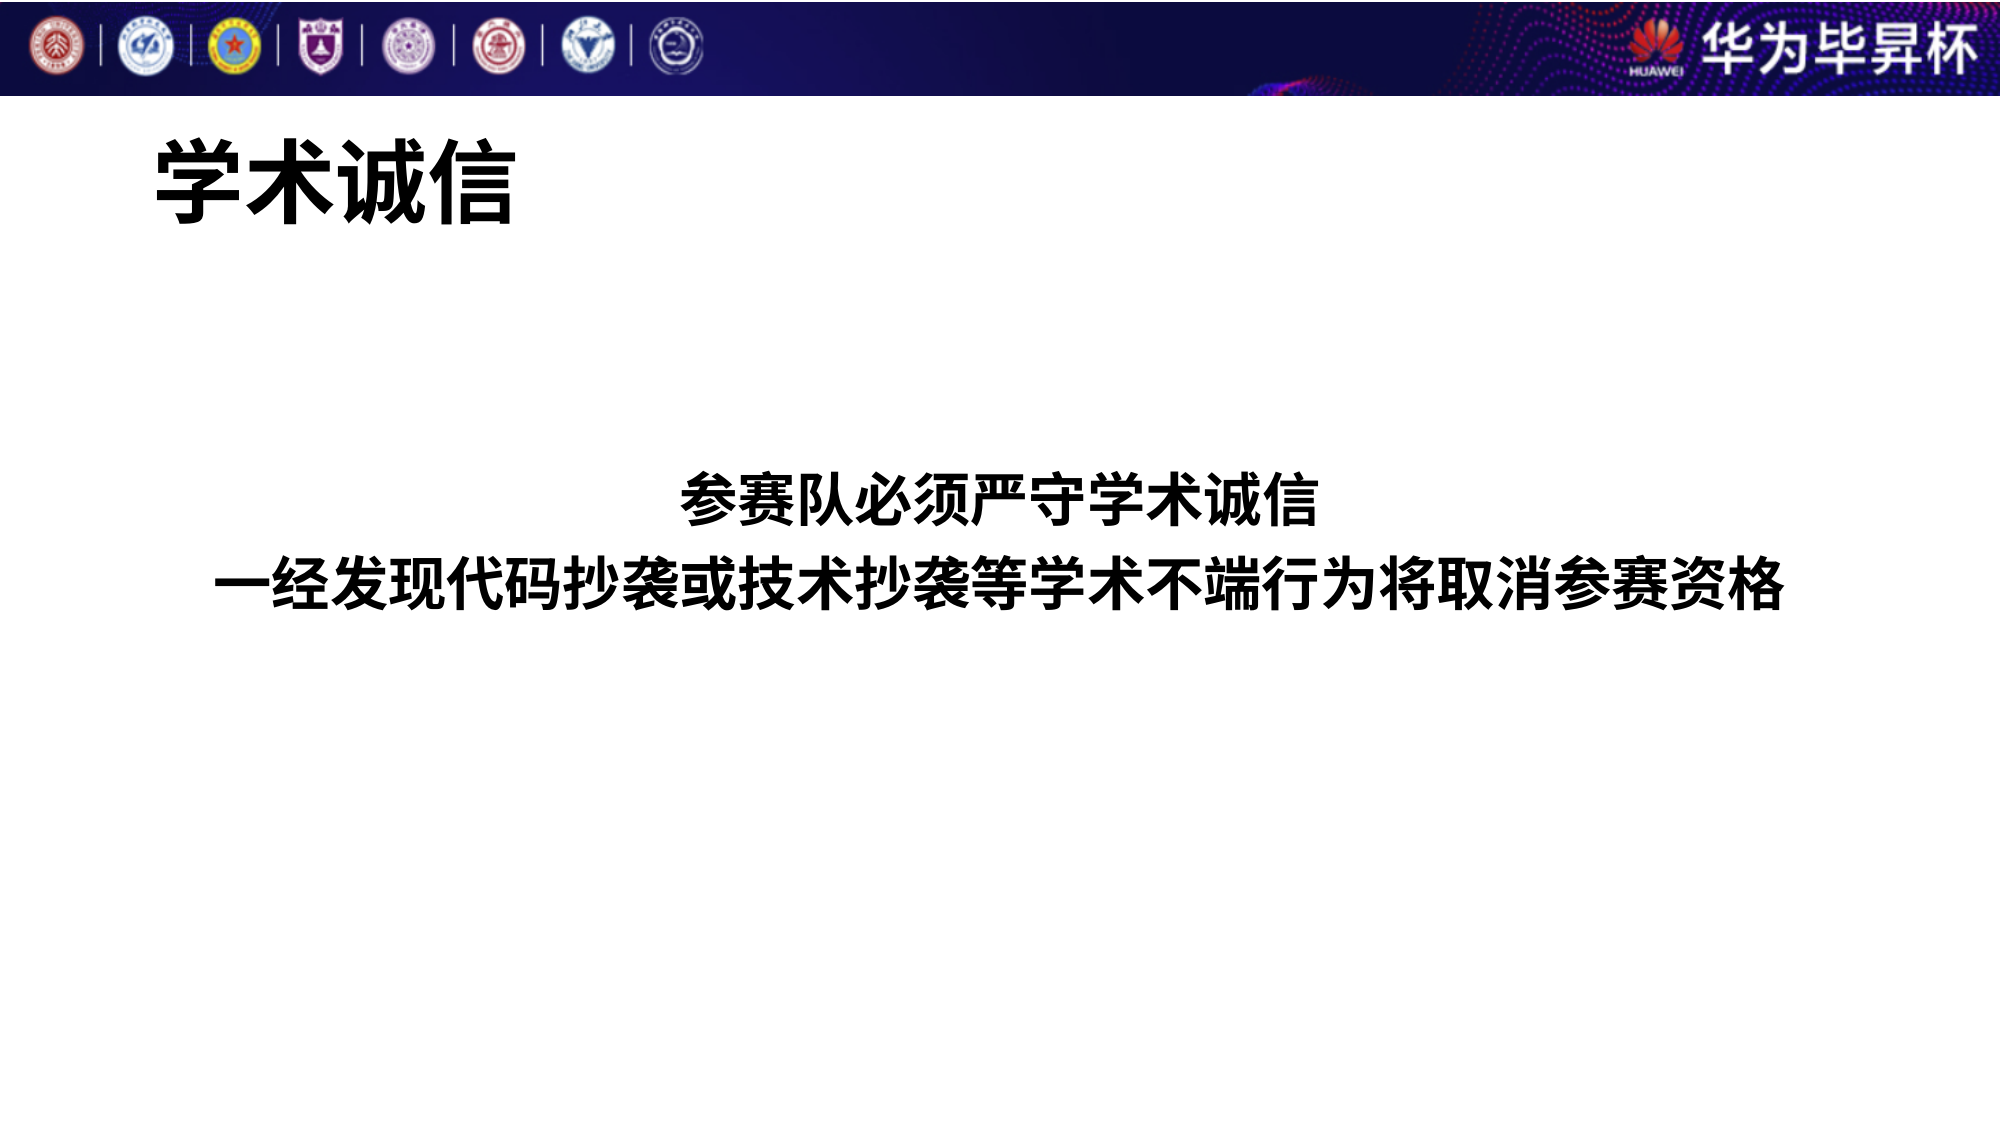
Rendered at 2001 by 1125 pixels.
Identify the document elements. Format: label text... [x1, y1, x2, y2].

list 参赛队必须严守学术诚信 一经发现代码抄袭或技术抄袭等学术不端行为将取消参赛资格 [111, 464, 1888, 746]
picture [0, 2, 2000, 96]
title 学术诚信 [137, 96, 1863, 278]
